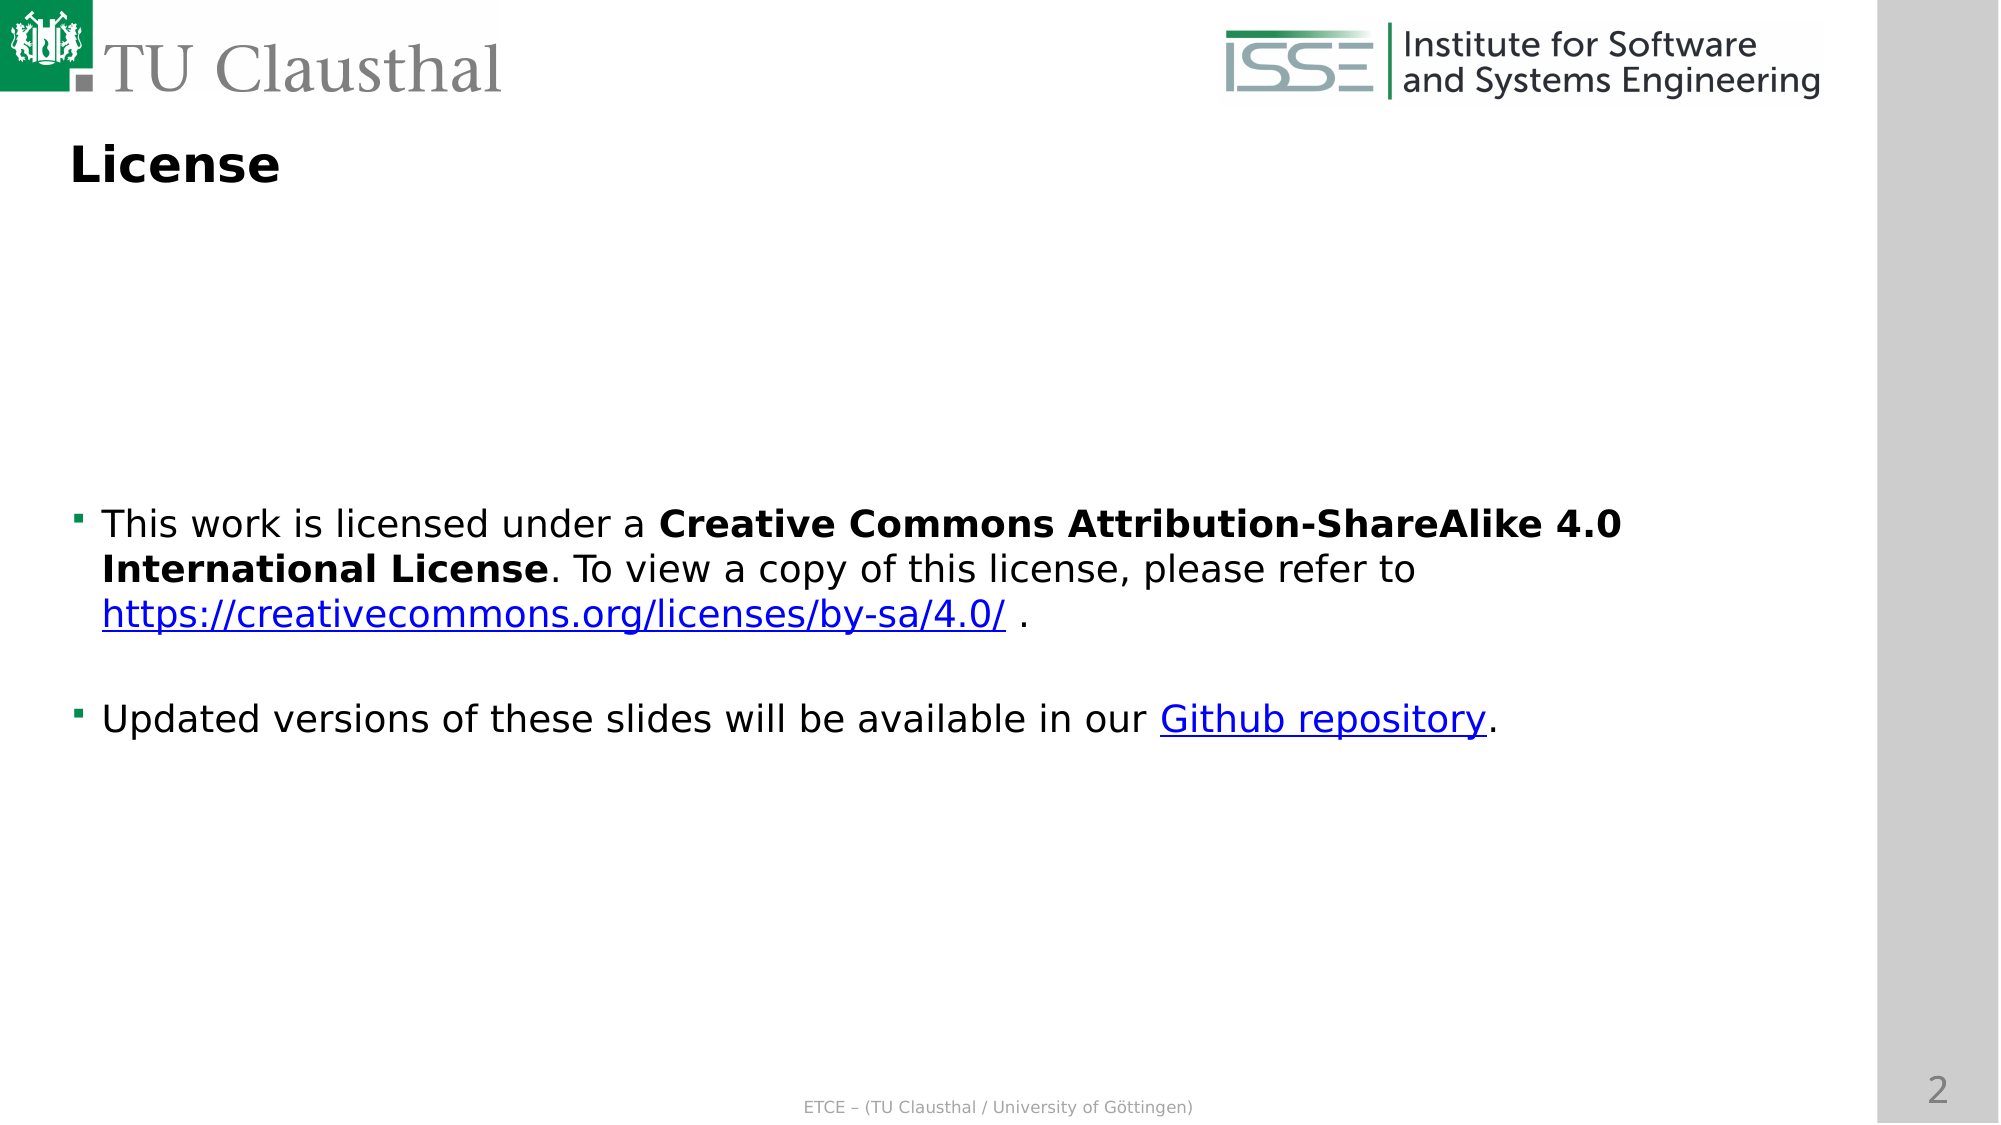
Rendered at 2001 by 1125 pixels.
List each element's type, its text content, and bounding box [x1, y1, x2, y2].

text_box This work is licensed under a Creative Commons Attribution-ShareAlike 4.0 International License. To view a copy of this license, please refer to https://creativecommons.org/licenses/by-sa/4.0/ . Updated versions of these slides will be available in our Github repository. [54, 207, 1817, 1033]
text_box License [54, 125, 1817, 206]
